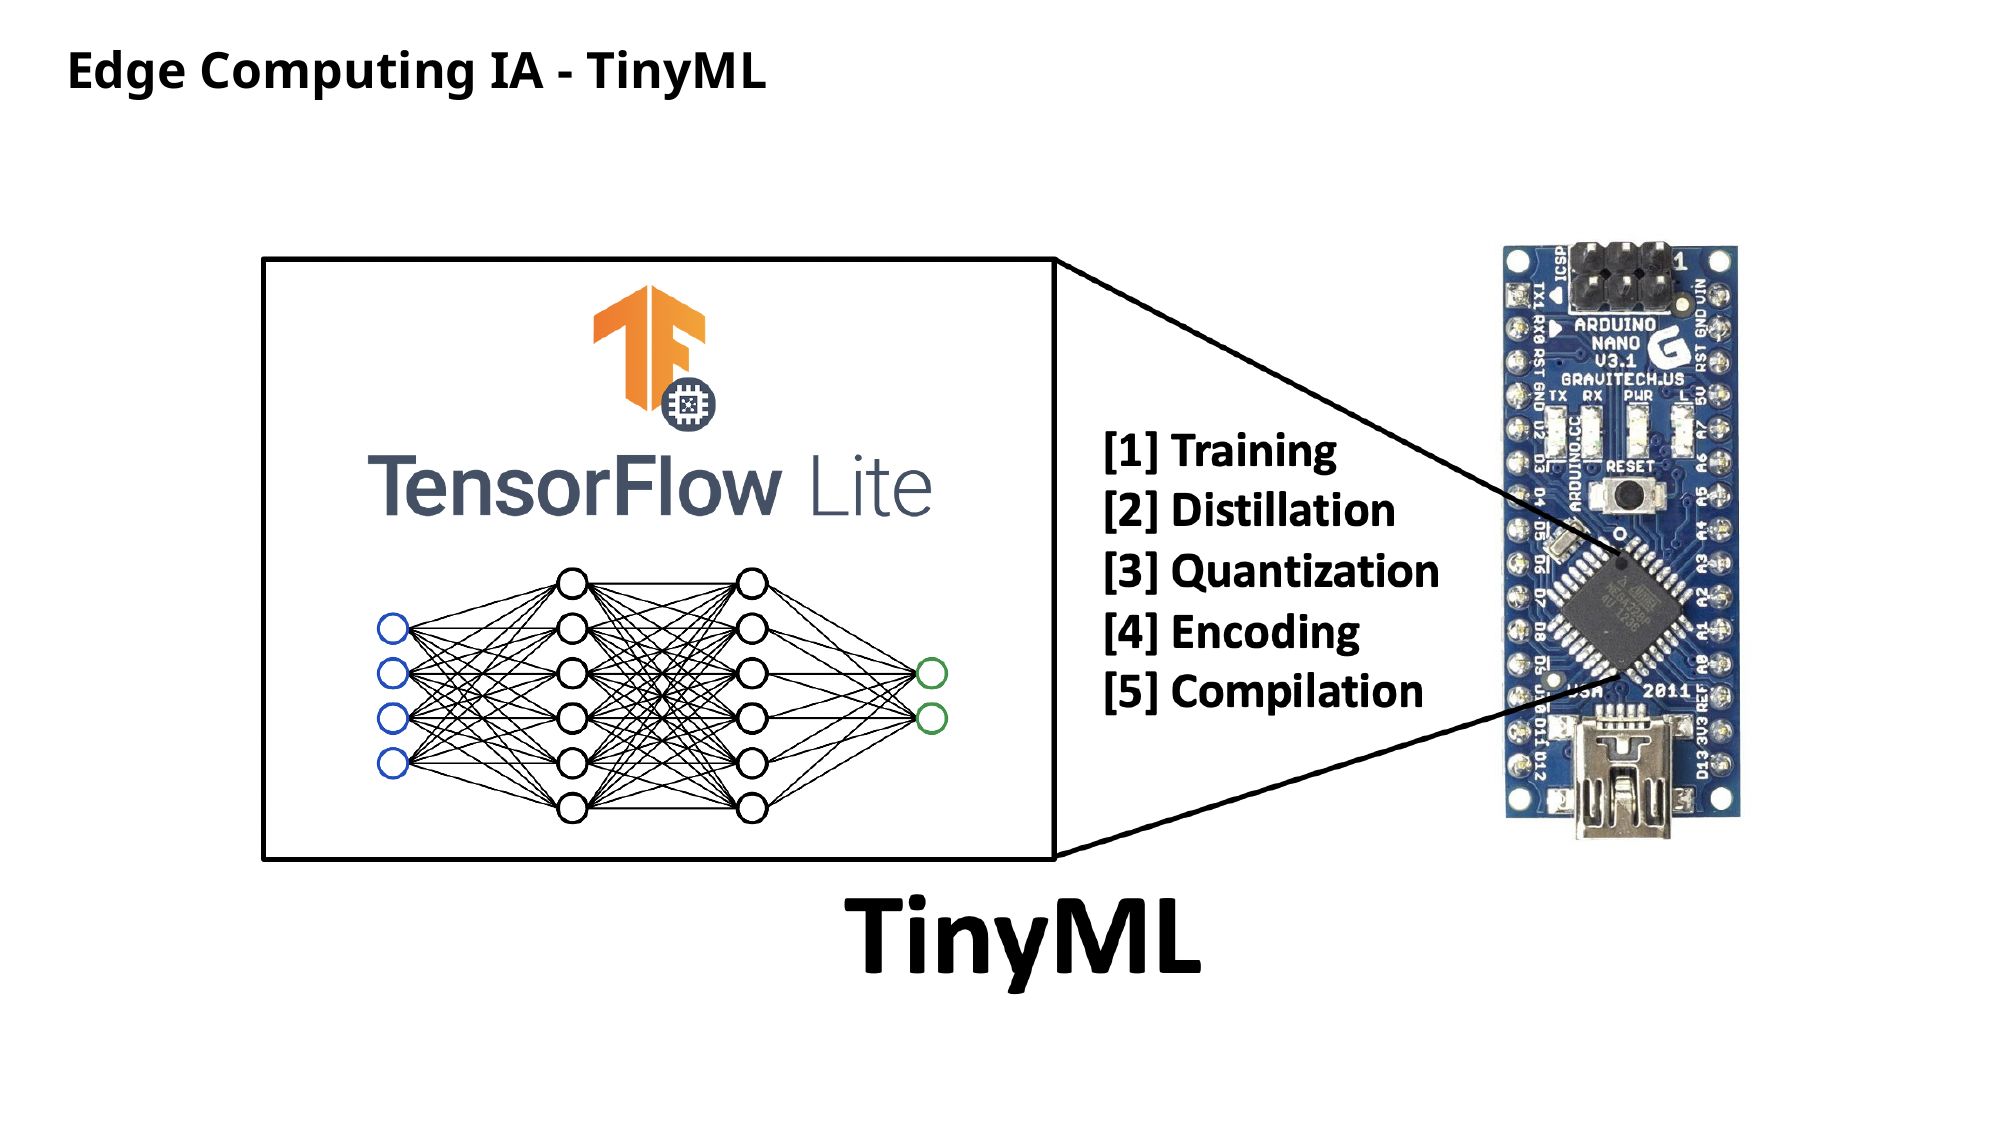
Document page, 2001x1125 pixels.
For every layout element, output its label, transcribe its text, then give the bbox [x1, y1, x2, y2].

text_box Edge Computing IA - TinyML [51, 31, 1892, 150]
picture [124, 155, 1818, 1094]
